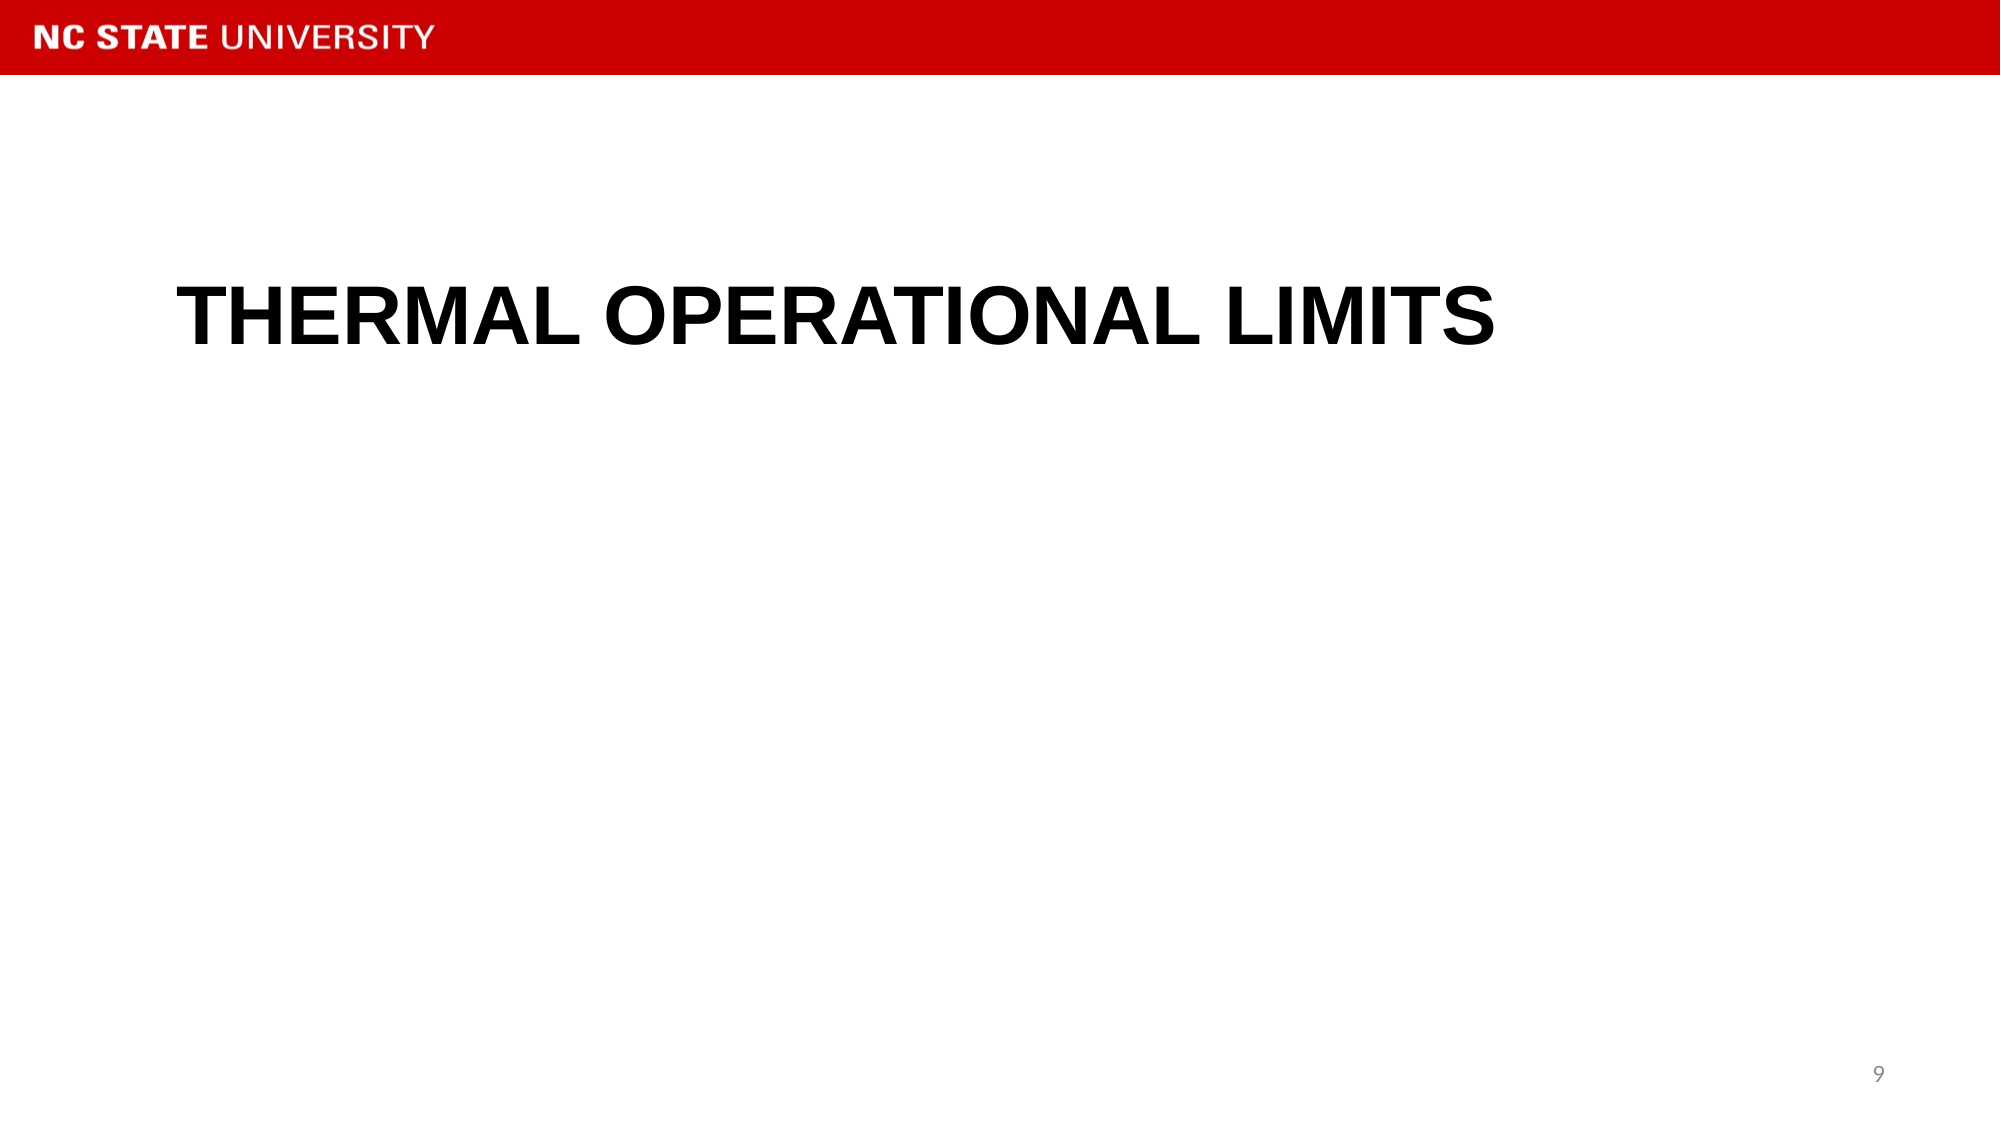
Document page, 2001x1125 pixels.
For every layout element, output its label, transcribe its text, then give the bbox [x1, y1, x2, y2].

slide_number 9 [1433, 1042, 1900, 1103]
picture [0, 0, 2000, 75]
title Thermal Operational Limits [161, 253, 1862, 477]
